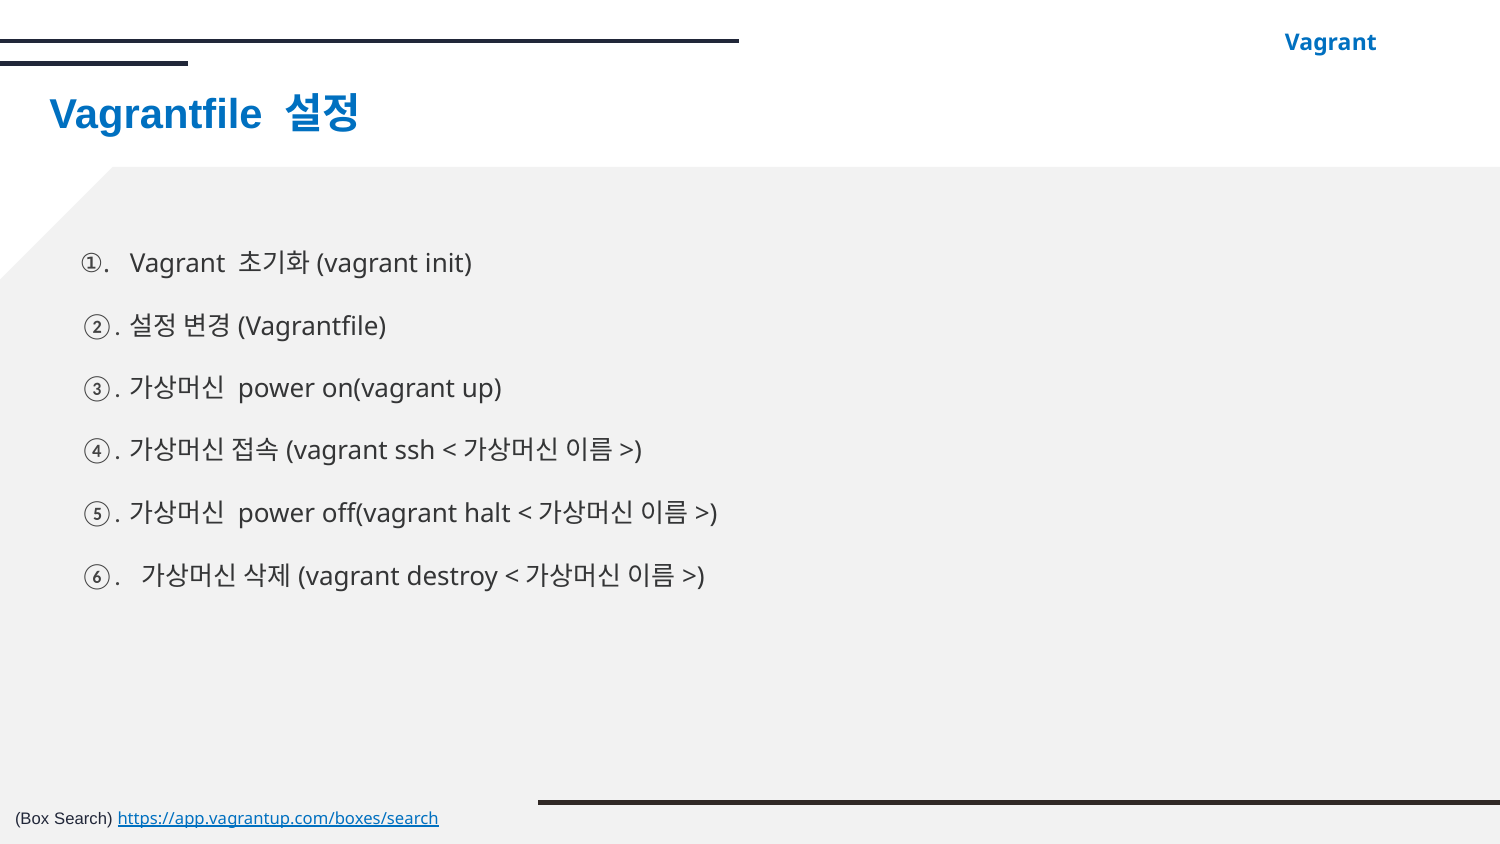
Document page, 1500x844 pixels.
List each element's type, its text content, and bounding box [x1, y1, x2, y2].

text_box (Box Search) https://app.vagrantup.com/boxes/search [0, 795, 657, 843]
list Vagrant 초기화(vagrant init) 설정 변경(Vagrantfile) 가상머신 power on(vagrant up) 가상머신 접속(vagrant ssh <가상머신 이름>) 가상머신 power off(vagrant halt <가상머신 이름>) 가상머신 삭제(vagrant destroy <가상머신 이름>) [39, 169, 1469, 766]
title Vagrantfile 설정 [34, 88, 1469, 136]
text_box Vagrant [952, 17, 1392, 65]
